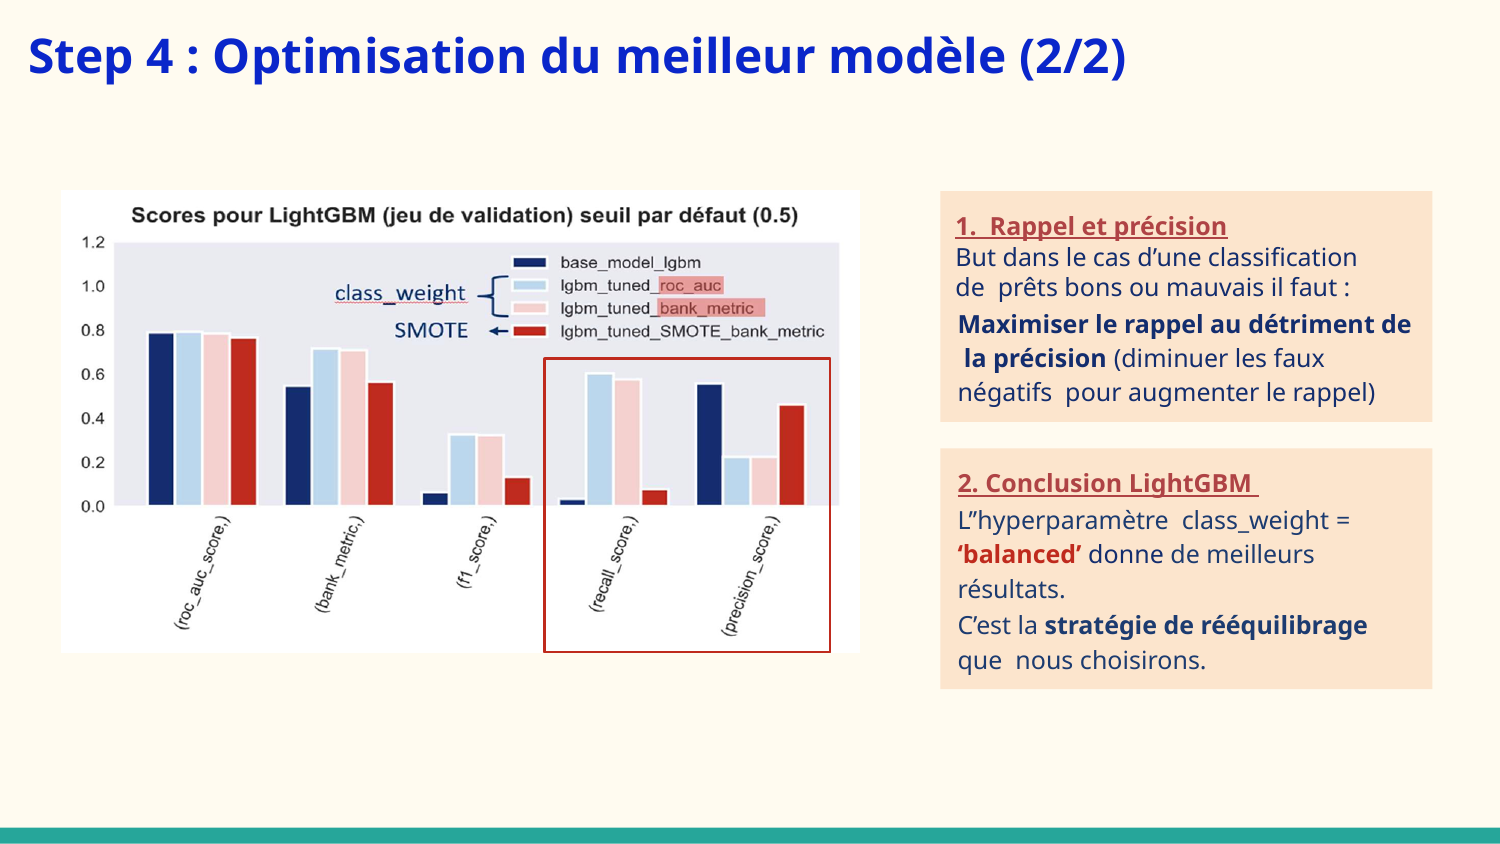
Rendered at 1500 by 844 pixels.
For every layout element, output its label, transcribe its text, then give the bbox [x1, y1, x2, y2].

text_box 1. Rappel et précision But dans le cas d’une classification de prêts bons ou mauvais il faut : Maximiser le rappel au détriment de la précision (diminuer les faux négatifs pour augmenter le rappel) [940, 191, 1433, 422]
picture [61, 190, 860, 653]
text_box Step 4 : Optimisation du meilleur modèle (2/2) [13, 10, 1401, 105]
text_box 2. Conclusion LightGBM L’’hyperparamètre class_weight = ‘balanced’ donne de meilleurs résultats. C’est la stratégie de rééquilibrage que nous choisirons. [940, 448, 1433, 690]
